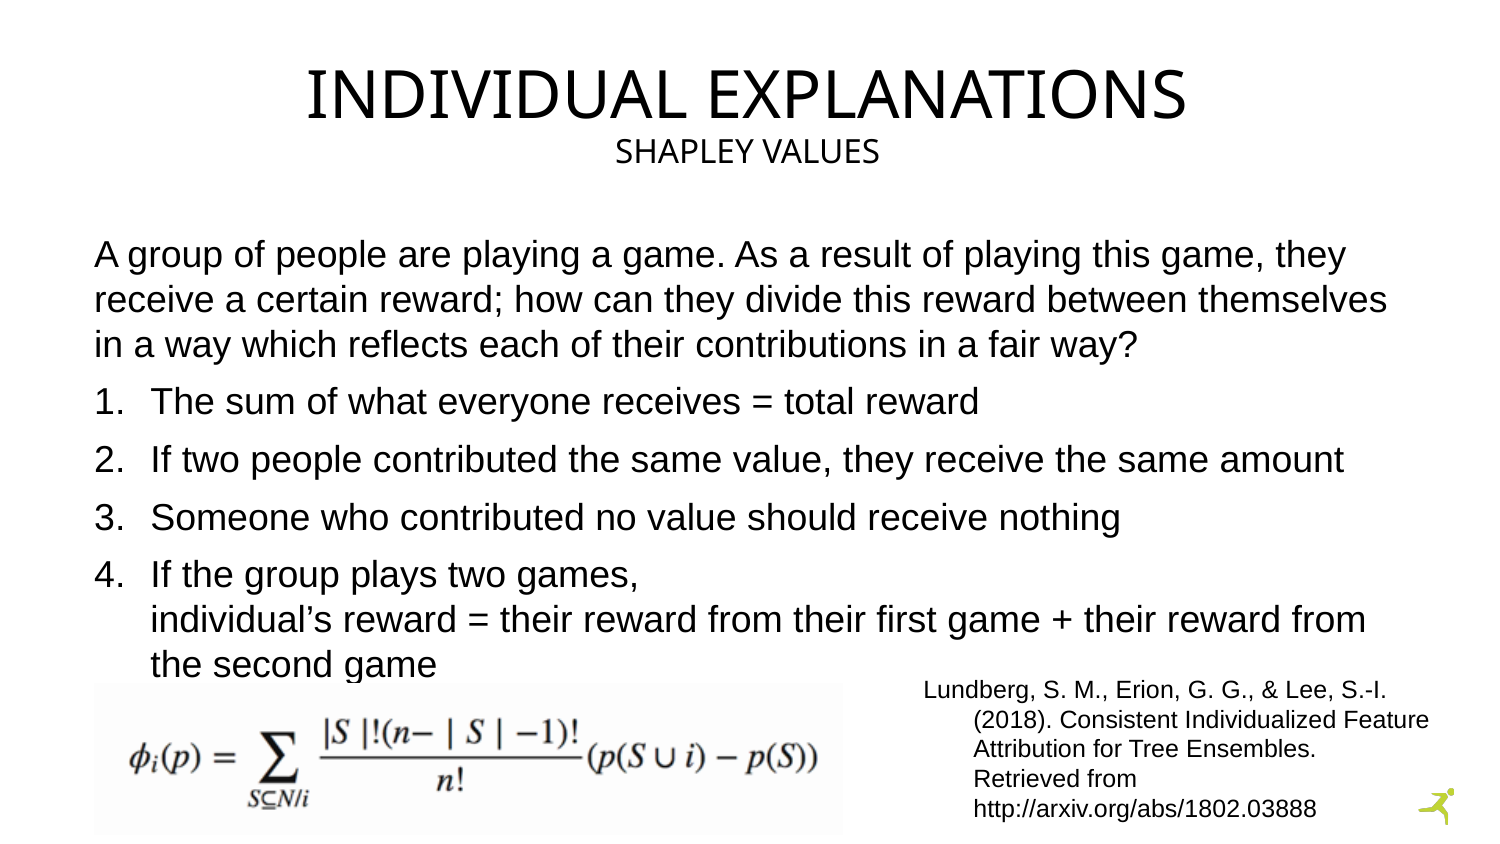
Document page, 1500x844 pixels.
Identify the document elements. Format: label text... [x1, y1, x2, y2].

text_box Lundberg, S. M., Erion, G. G., & Lee, S.-I. (2018). Consistent Individualized Feature Attribution for Tree Ensembles. Retrieved from http://arxiv.org/abs/1802.03888 [908, 665, 1462, 831]
picture [93, 683, 843, 836]
list A group of people are playing a game. As a result of playing this game, they receive a certain reward; how can they divide this reward between themselves in a way which reflects each of their contributions in a fair way? The sum of what everyone receives = total reward If two people contributed the same value, they receive the same amount Someone who contributed no value should receive nothing If the group plays two games, individual’s reward = their reward from their first game + their reward from the second game [94, 229, 1402, 729]
title Individual explanations [94, 66, 1402, 111]
subtitle Shapley Values [94, 123, 1402, 178]
